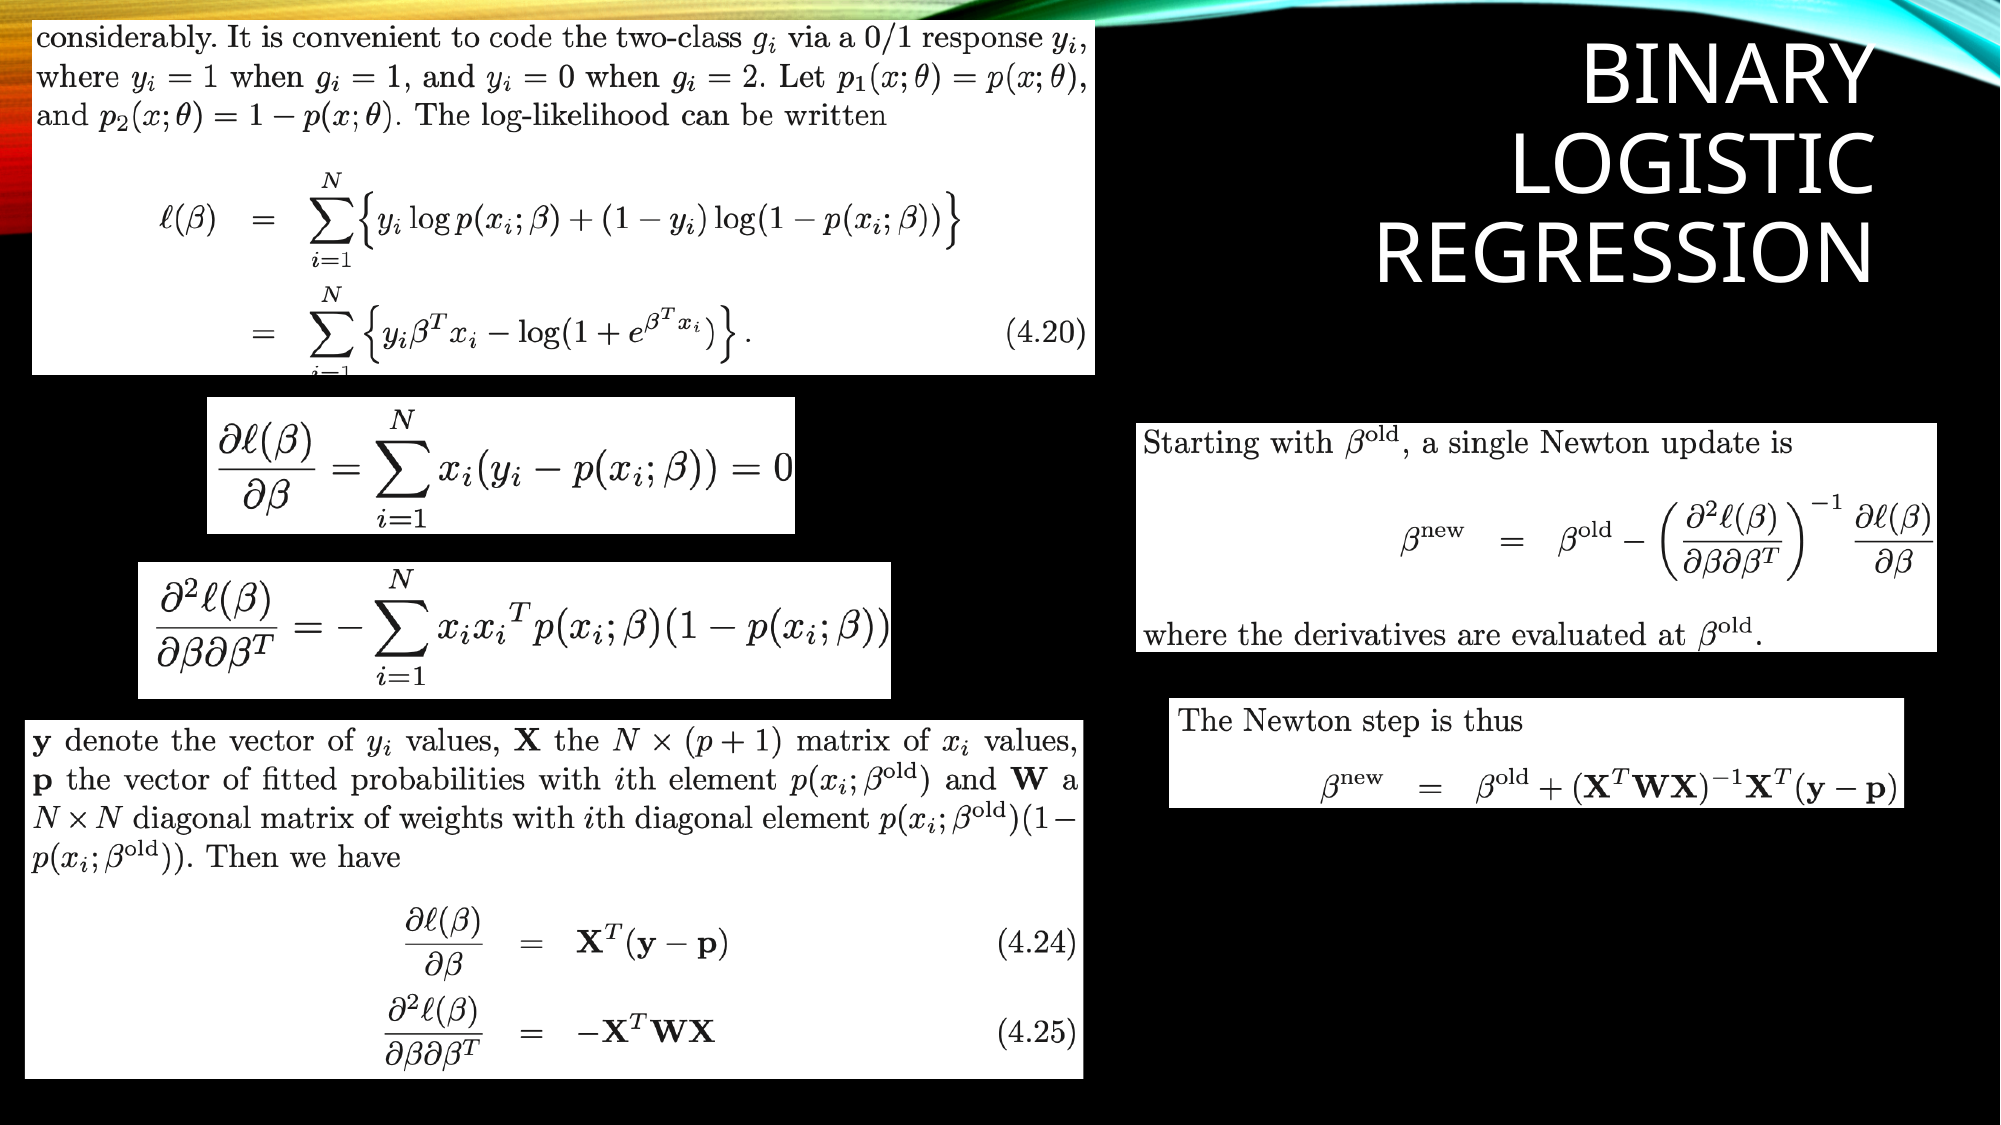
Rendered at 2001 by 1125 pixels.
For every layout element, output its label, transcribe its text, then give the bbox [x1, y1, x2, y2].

picture [1136, 423, 1938, 653]
picture [1168, 698, 1905, 808]
picture [137, 562, 892, 699]
picture [24, 720, 1084, 1080]
title Binary logistic regression [1181, 43, 1893, 289]
picture [207, 397, 796, 534]
picture [0, 0, 2000, 376]
